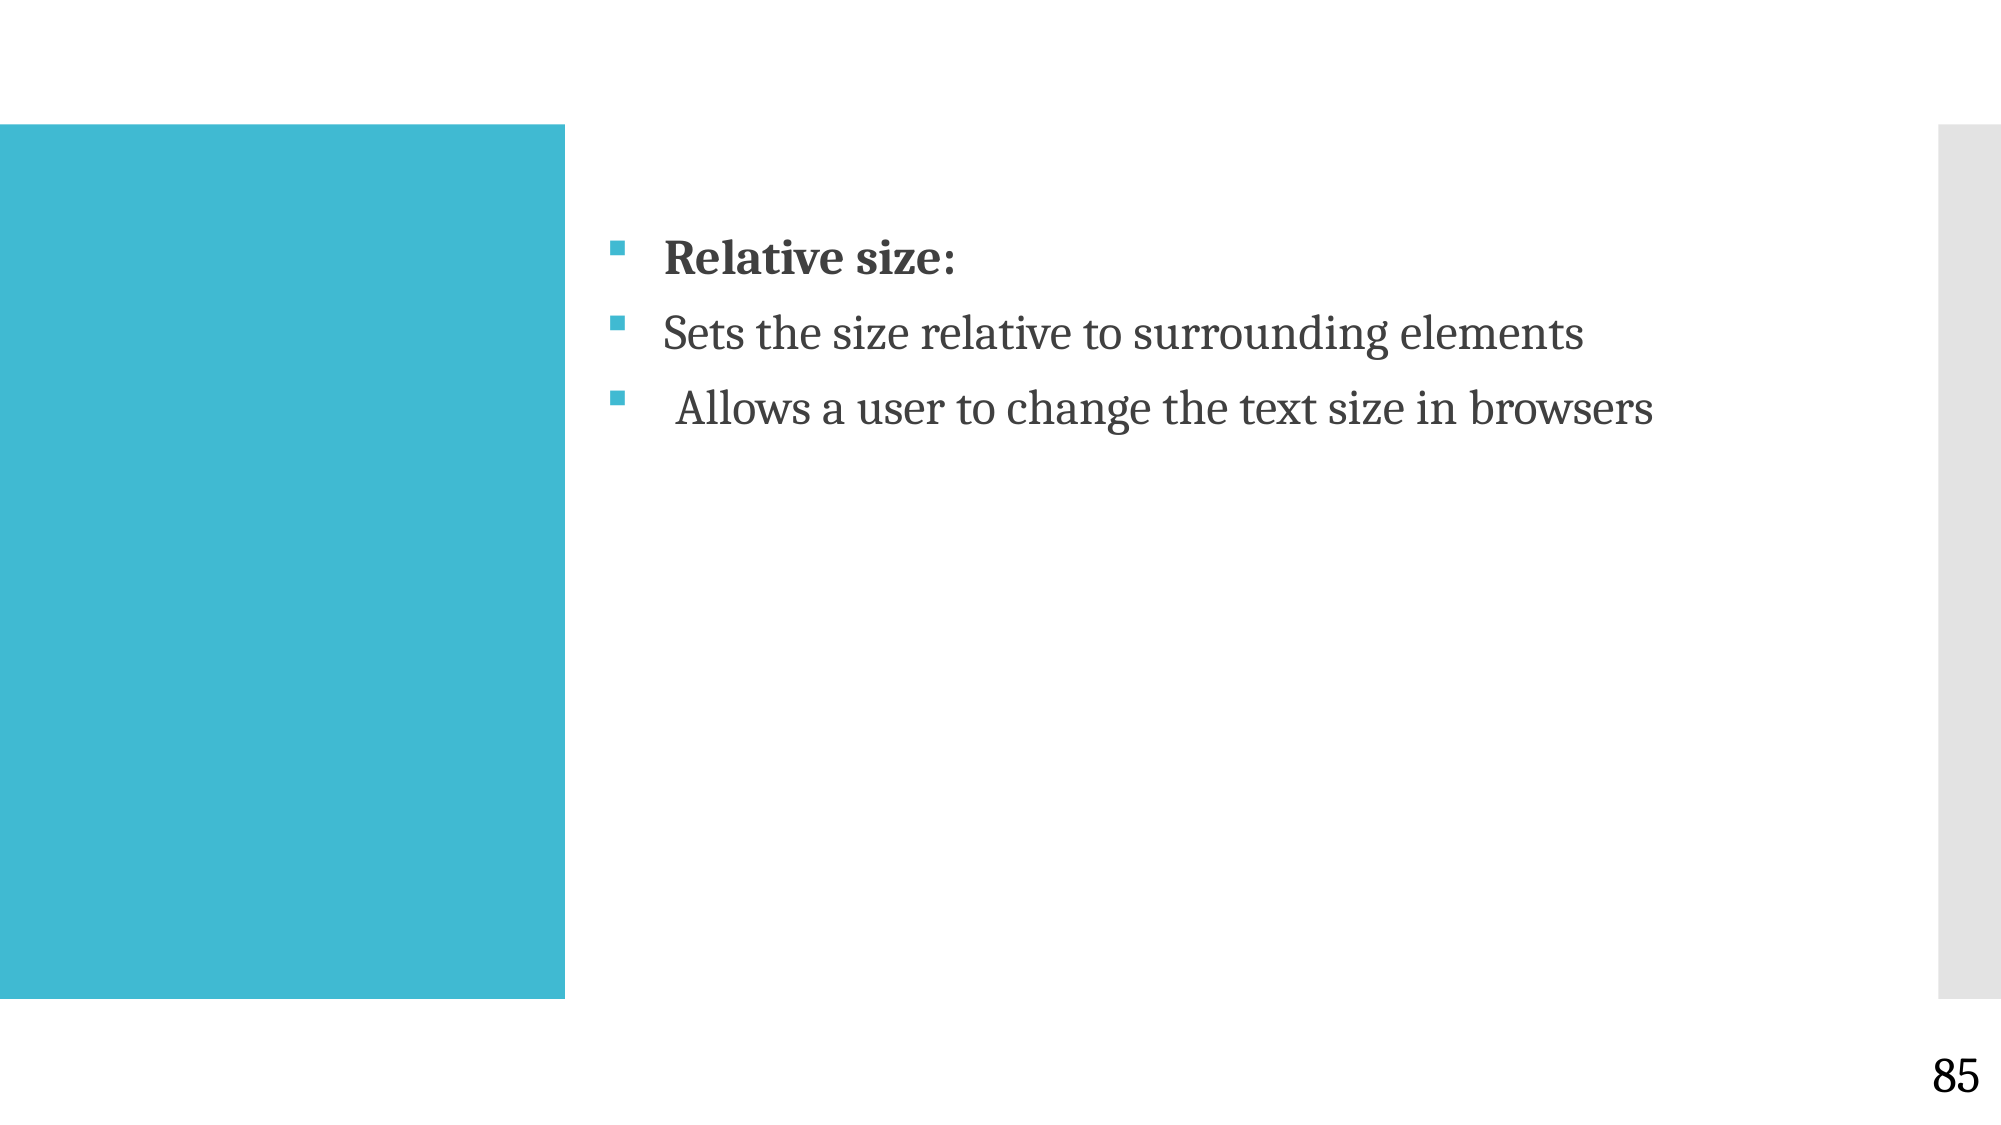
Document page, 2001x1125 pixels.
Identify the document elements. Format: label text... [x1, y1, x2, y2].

slide_number 85 [1744, 1042, 1996, 1103]
list Relative size: Sets the size relative to surrounding elements Allows a user to change the text size in browsers [591, 141, 1906, 982]
